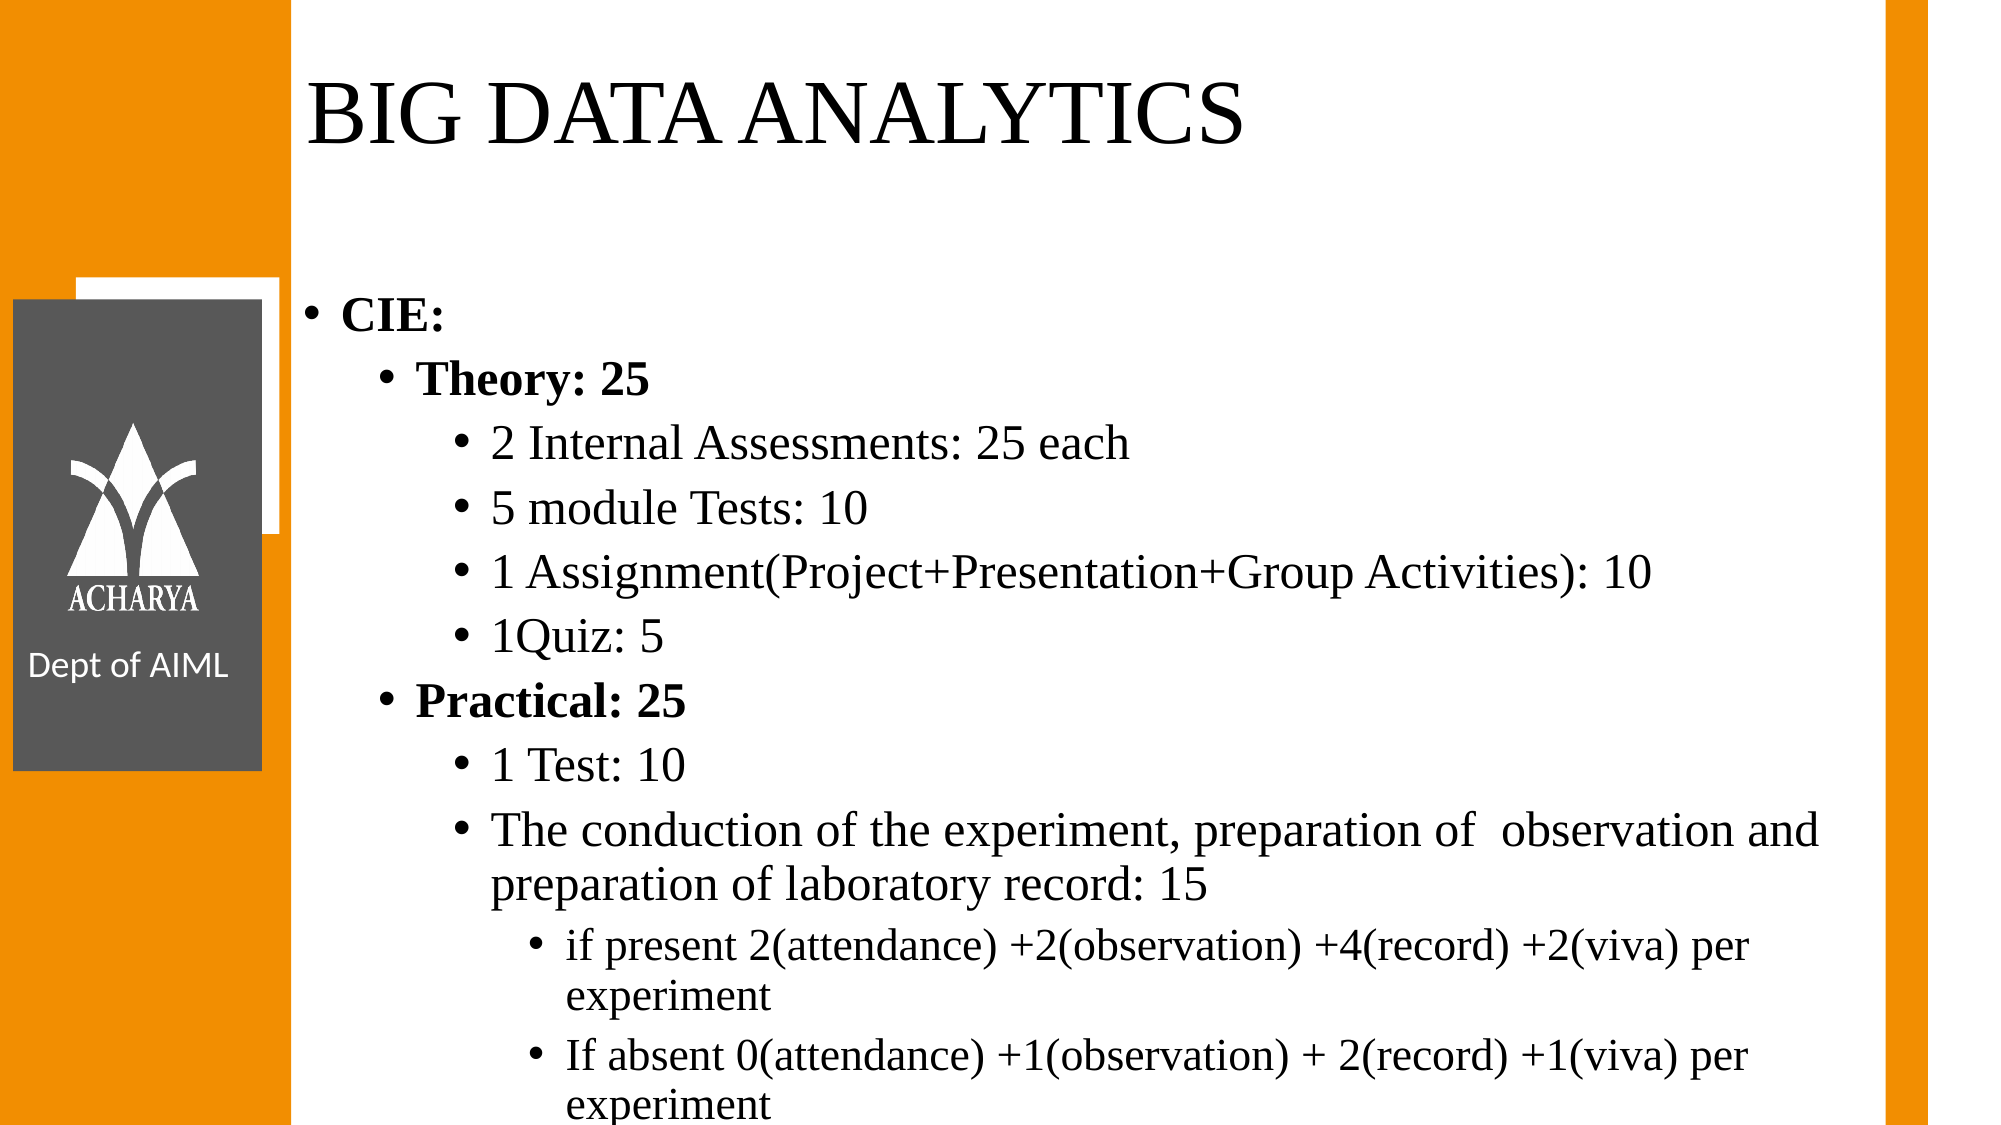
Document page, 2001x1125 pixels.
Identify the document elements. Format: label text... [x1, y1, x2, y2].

list CIE: Theory: 25 2 Internal Assessments: 25 each 5 module Tests: 10 1 Assignment(Project+Presentation+Group Activities): 10 1Quiz: 5 Practical: 25 1 Test: 10 The conduction of the experiment, preparation of observation and preparation of laboratory record: 15 if present 2(attendance) +2(observation) +4(record) +2(viva) per experiment If absent 0(attendance) +1(observation) + 2(record) +1(viva) per experiment [292, 280, 1885, 1106]
title BIG DATA ANALYTICS [292, 59, 1863, 278]
text_box [1885, 0, 1928, 1125]
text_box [13, 277, 280, 772]
text_box [0, 0, 292, 1125]
